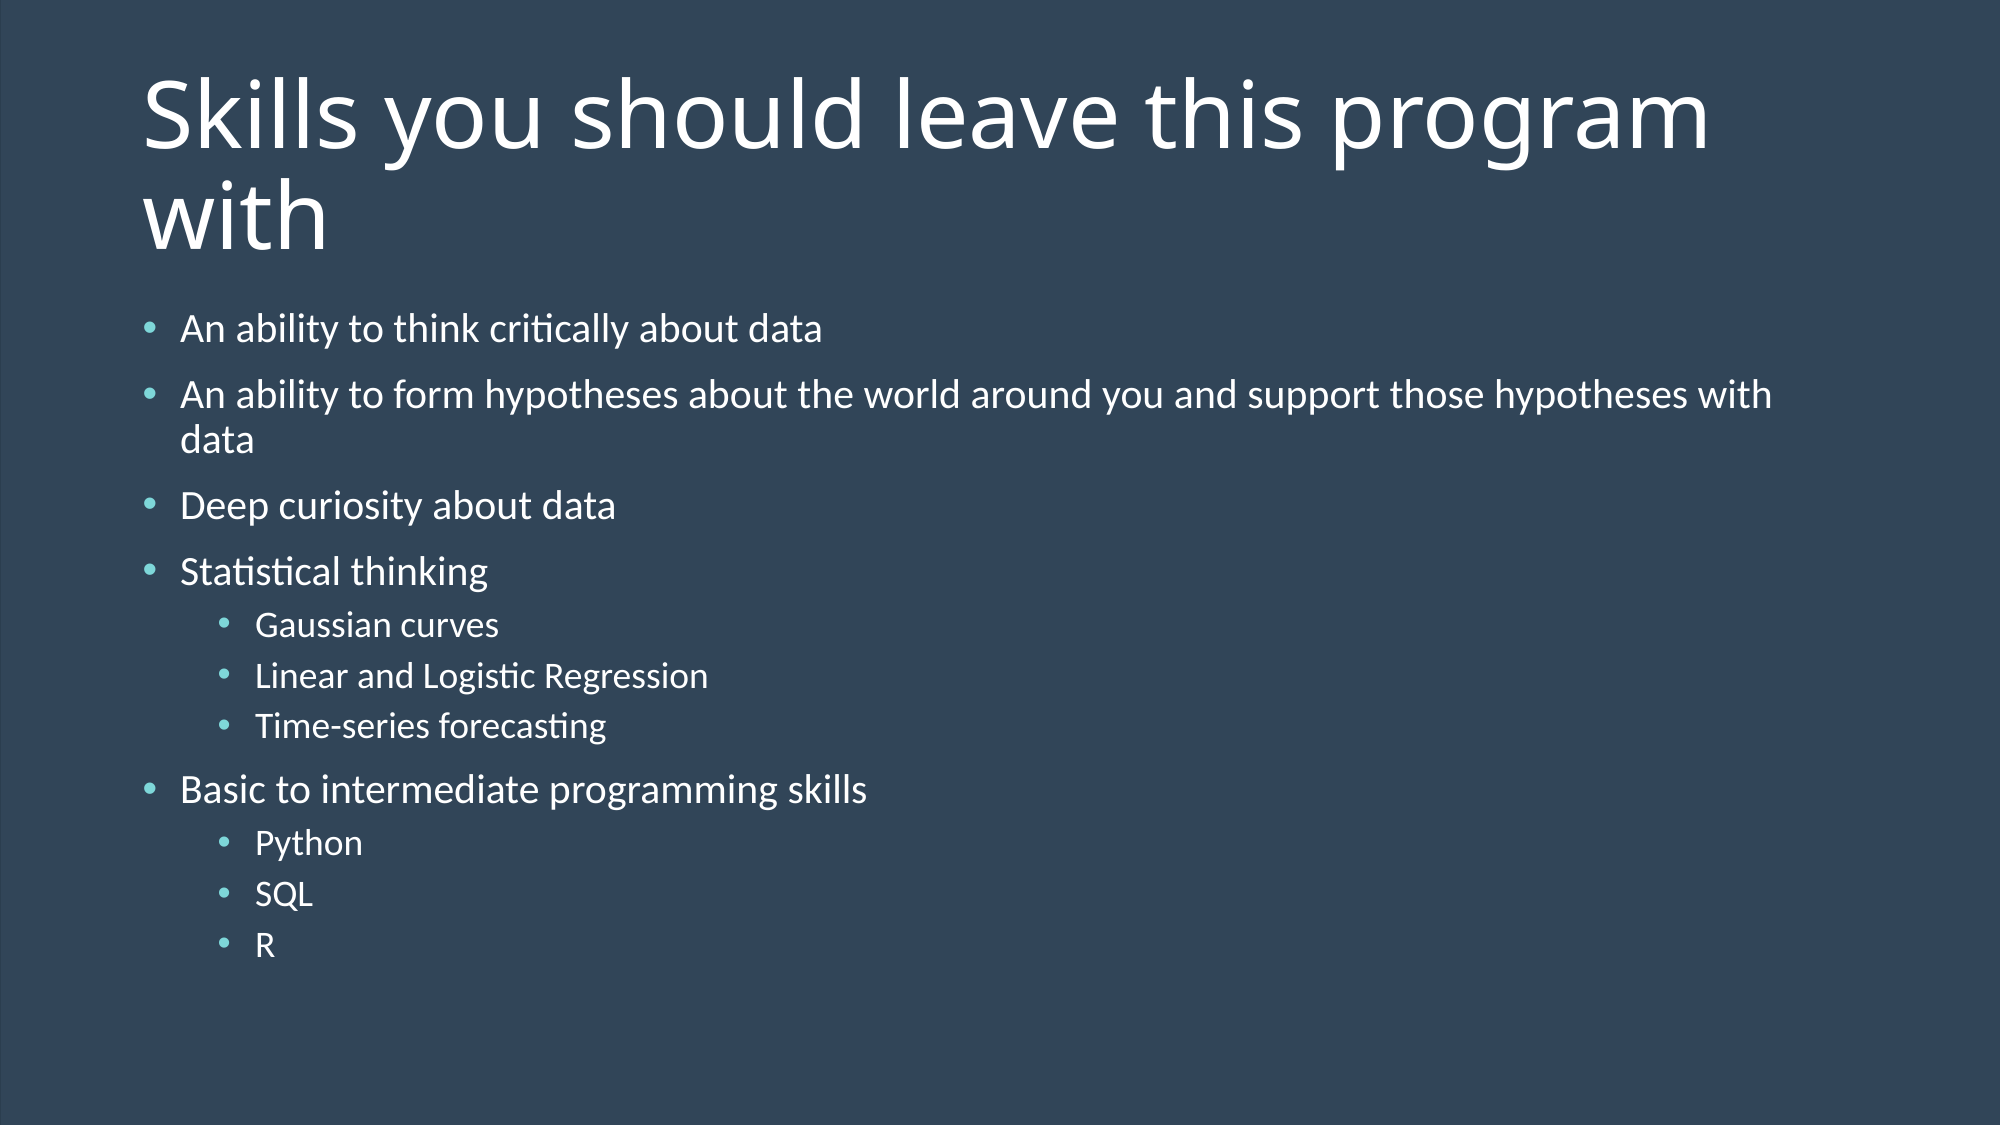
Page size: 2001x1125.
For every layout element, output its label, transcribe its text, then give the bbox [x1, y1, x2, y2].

list An ability to think critically about data An ability to form hypotheses about the world around you and support those hypotheses with data Deep curiosity about data Statistical thinking Gaussian curves Linear and Logistic Regression Time-series forecasting Basic to intermediate programming skills Python SQL R [127, 299, 1873, 1014]
title Skills you should leave this program with [127, 59, 1873, 278]
